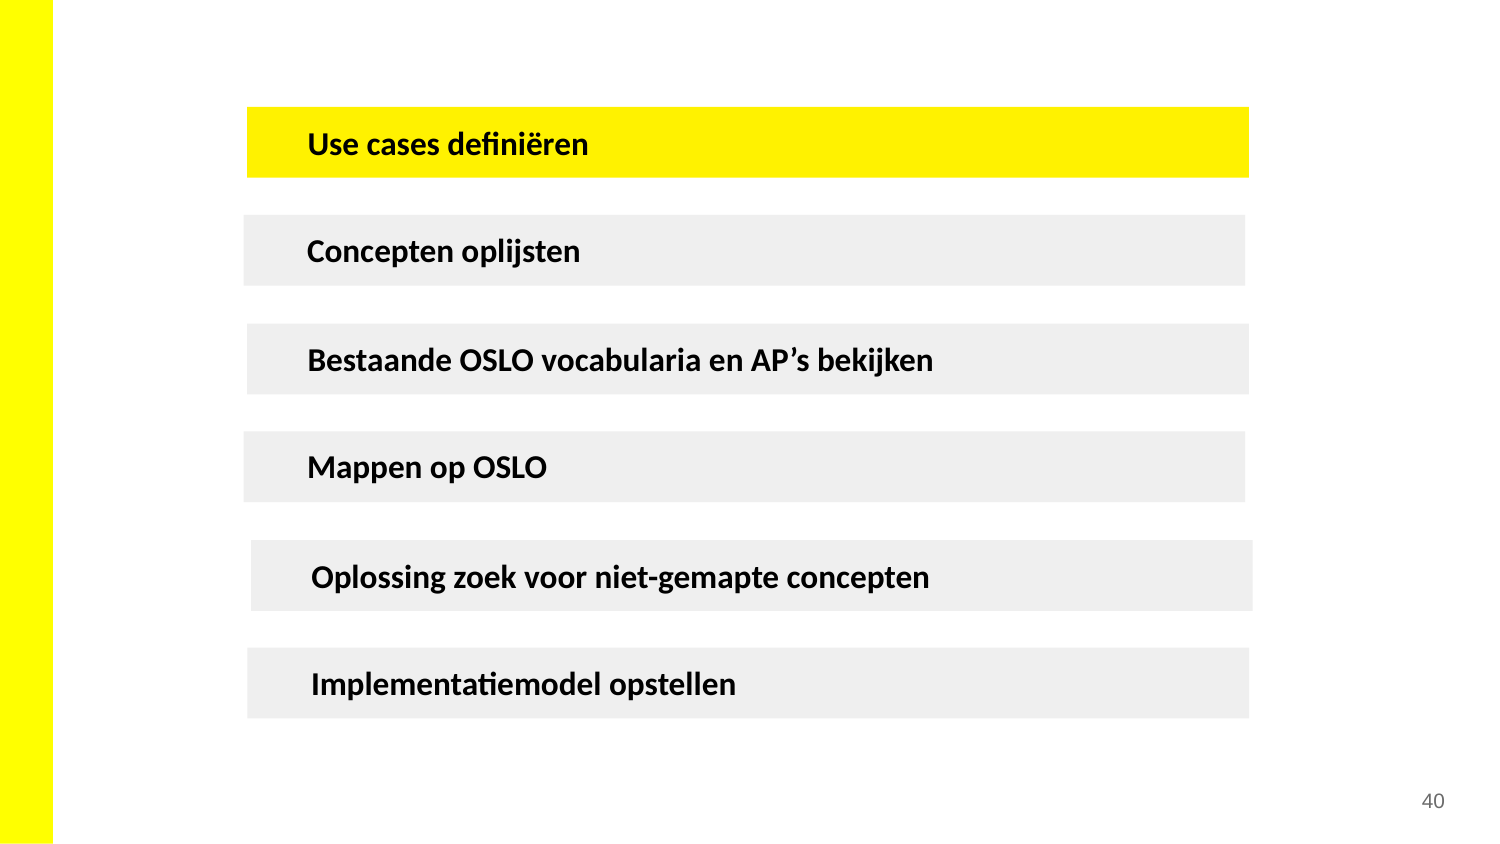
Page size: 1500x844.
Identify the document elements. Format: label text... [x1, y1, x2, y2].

text_box [243, 214, 1246, 286]
text_box Oplossing zoek voor niet-gemapte concepten [311, 554, 1270, 579]
text_box Bestaande OSLO vocabularia en AP’s bekijken [307, 338, 1266, 362]
text_box [251, 540, 1253, 611]
text_box [247, 647, 1250, 719]
text_box Use cases definiëren [307, 121, 1266, 146]
text_box [243, 431, 1246, 503]
text_box [247, 323, 1249, 395]
text_box [247, 106, 1249, 178]
text_box Mappen op OSLO [307, 445, 1218, 485]
text_box Concepten oplijsten [307, 228, 1218, 269]
slide_number 40 [1339, 784, 1452, 817]
text_box Implementatiemodel opstellen [310, 661, 1221, 702]
